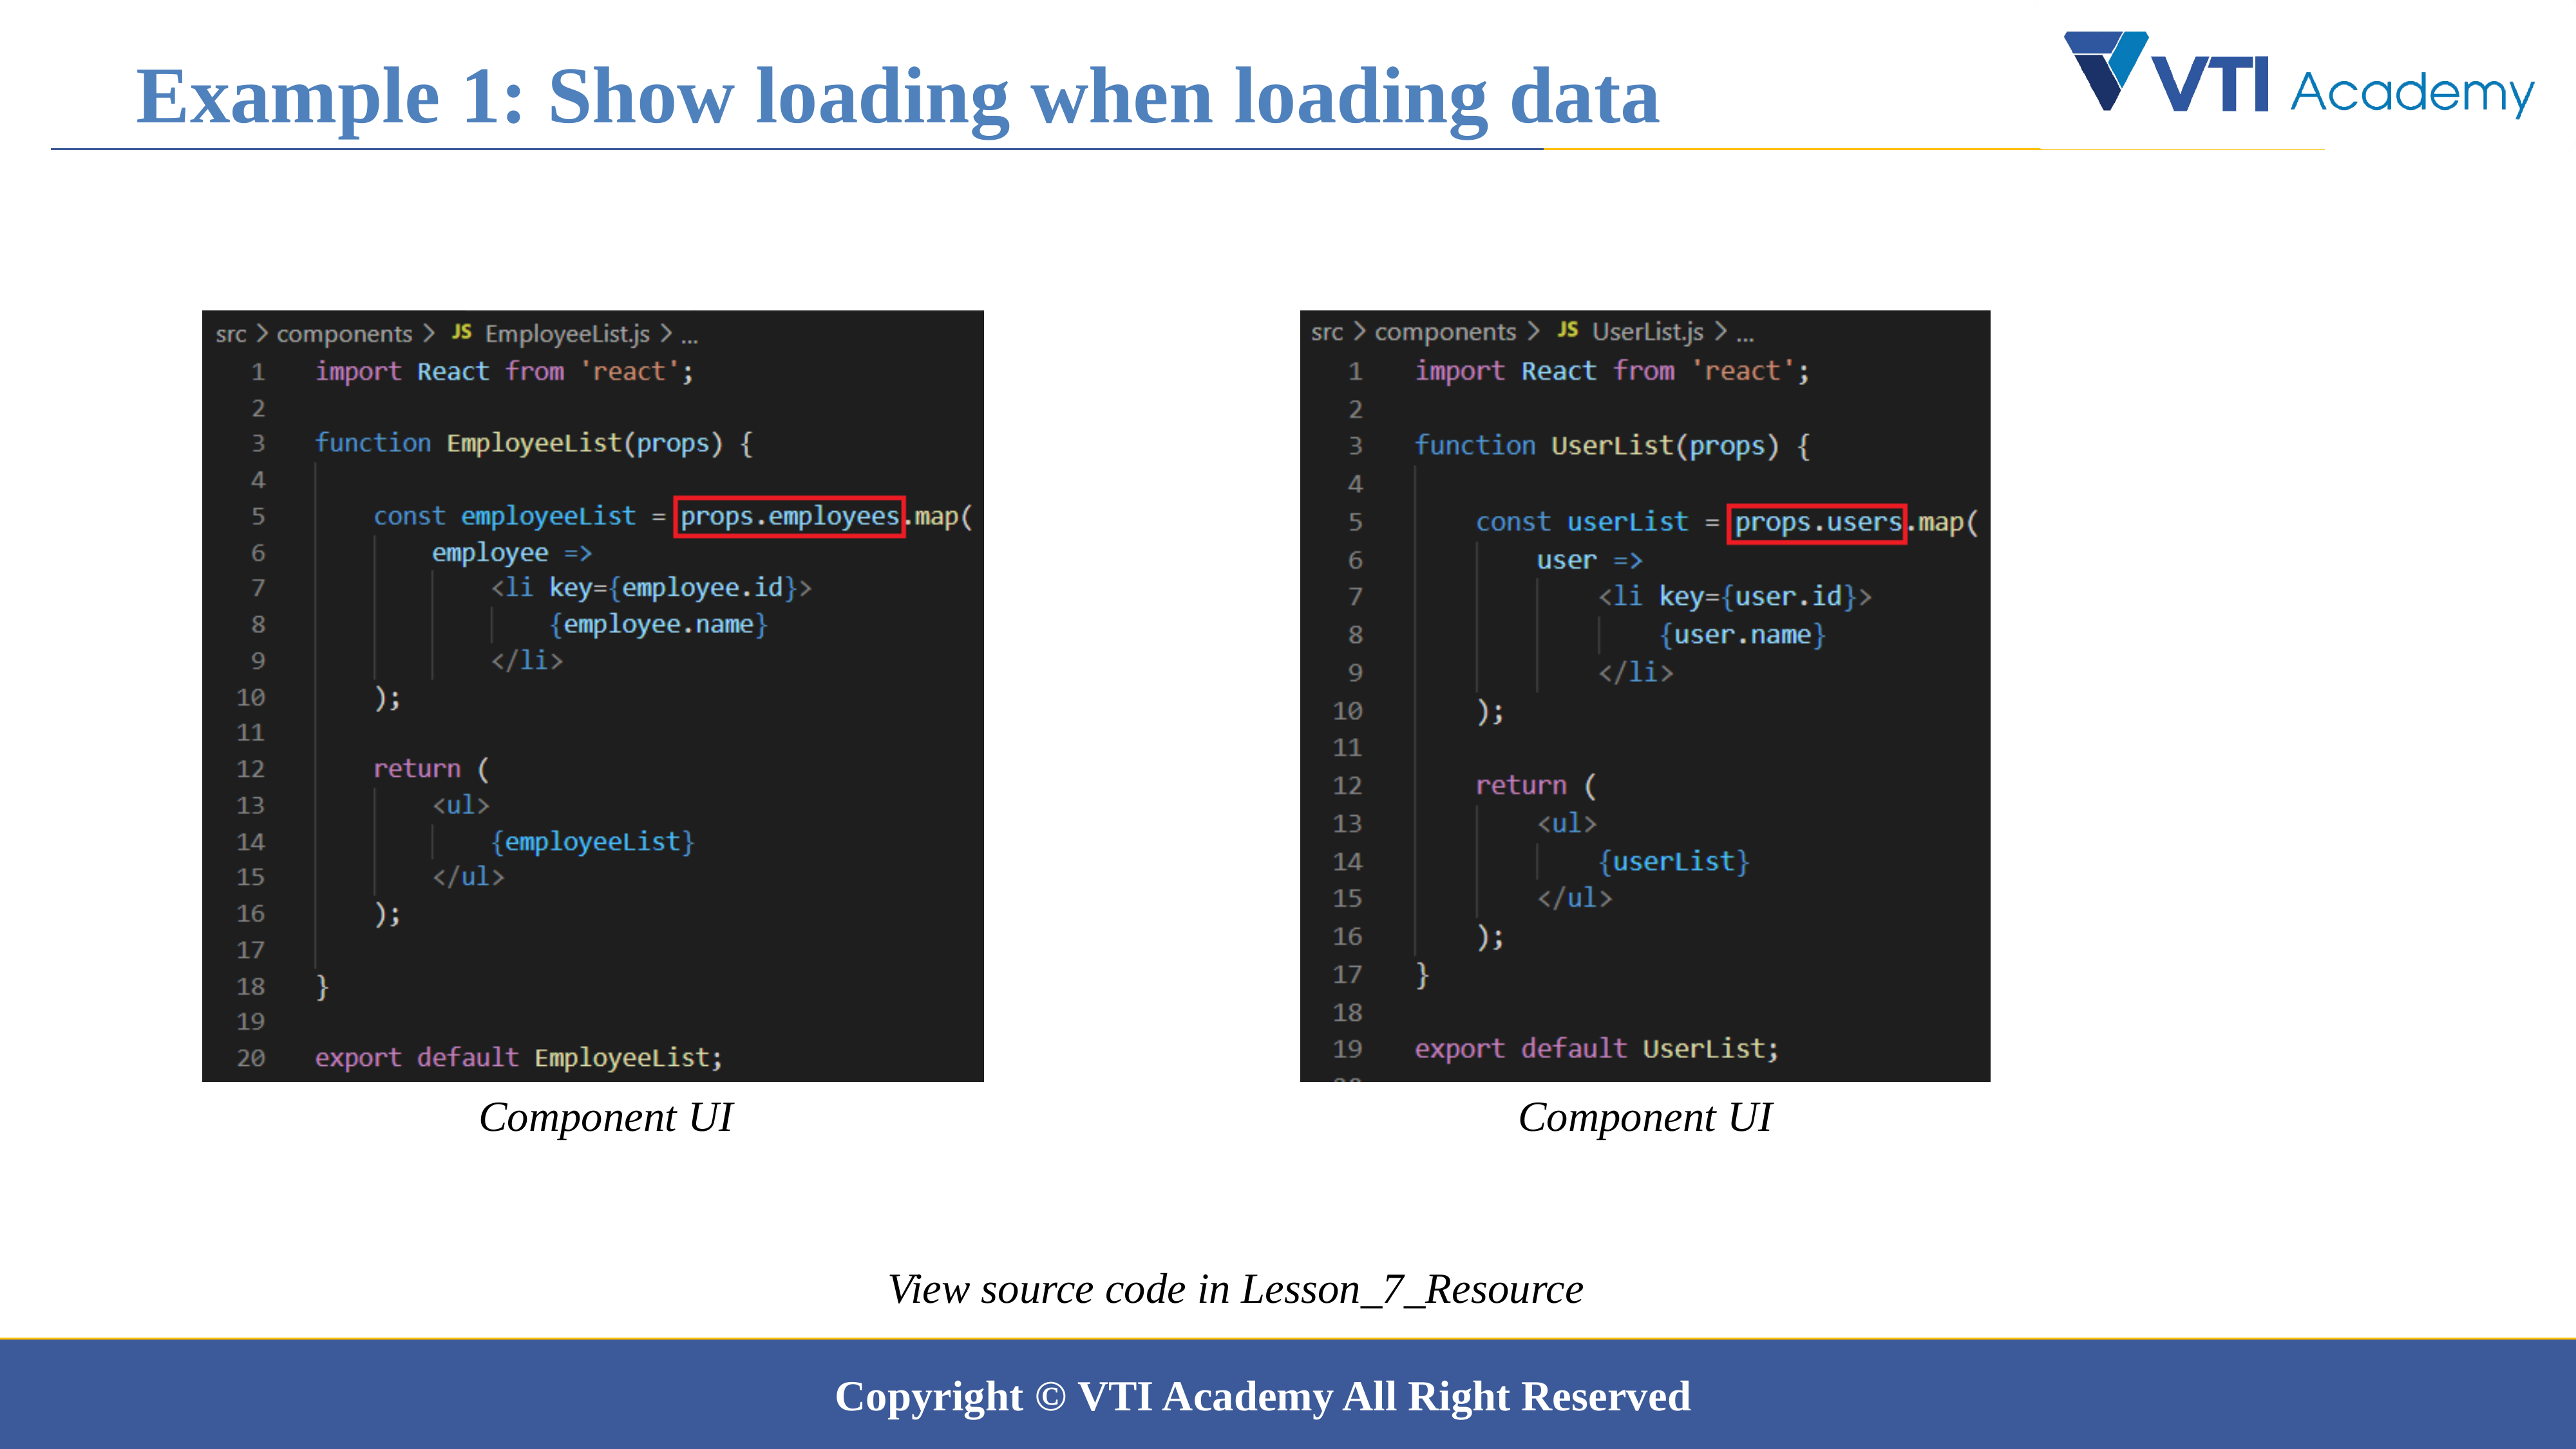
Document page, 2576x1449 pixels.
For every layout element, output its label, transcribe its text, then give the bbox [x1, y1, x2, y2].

text_box Component UI [468, 1087, 744, 1145]
picture [1300, 310, 1991, 1082]
text_box Example 1: Show loading when loading data [126, 44, 2031, 137]
text_box Component UI [1507, 1087, 1784, 1145]
picture [2034, 0, 2576, 149]
picture [202, 310, 984, 1082]
text_box View source code in Lesson_7_Resource [872, 1255, 1601, 1317]
